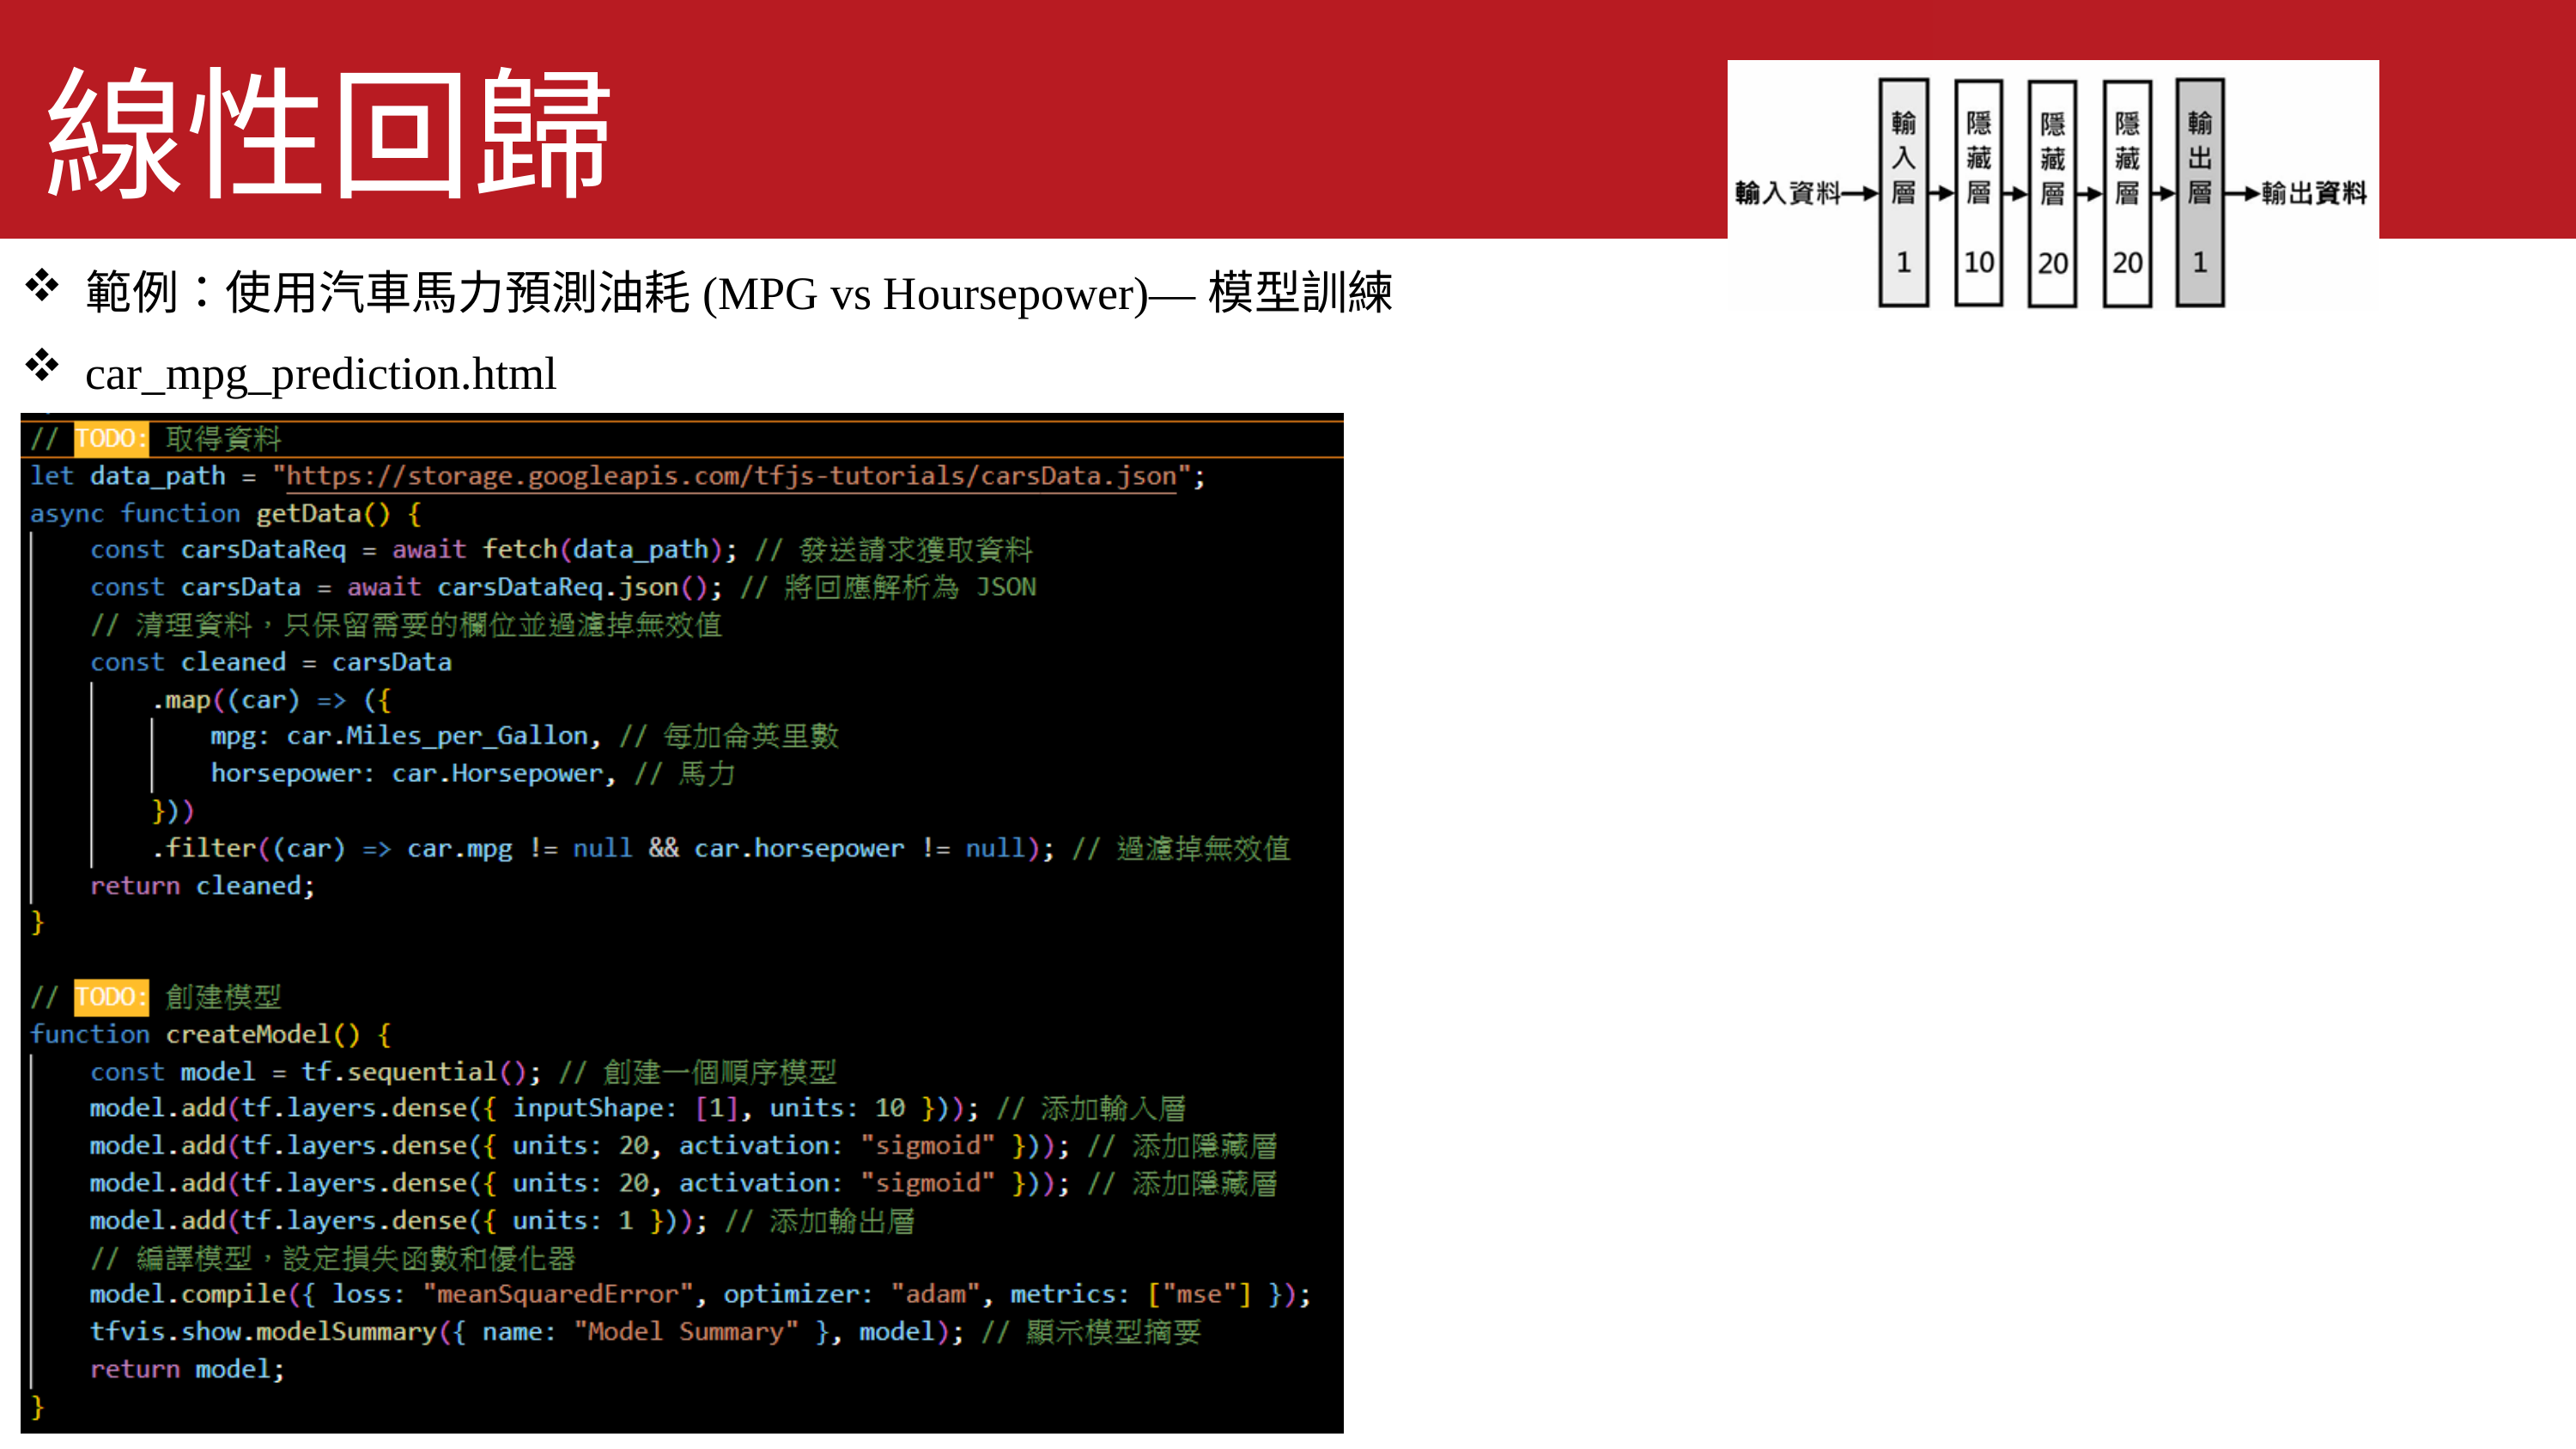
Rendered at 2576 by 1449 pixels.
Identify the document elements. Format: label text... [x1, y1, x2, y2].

text_box 範例：使用汽車馬力預測油耗(MPG vs Hoursepower)—模型訓練 car_mpg_prediction.html [21, 248, 2472, 398]
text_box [0, 0, 2576, 239]
picture [21, 412, 1344, 1434]
picture [1728, 60, 2379, 311]
